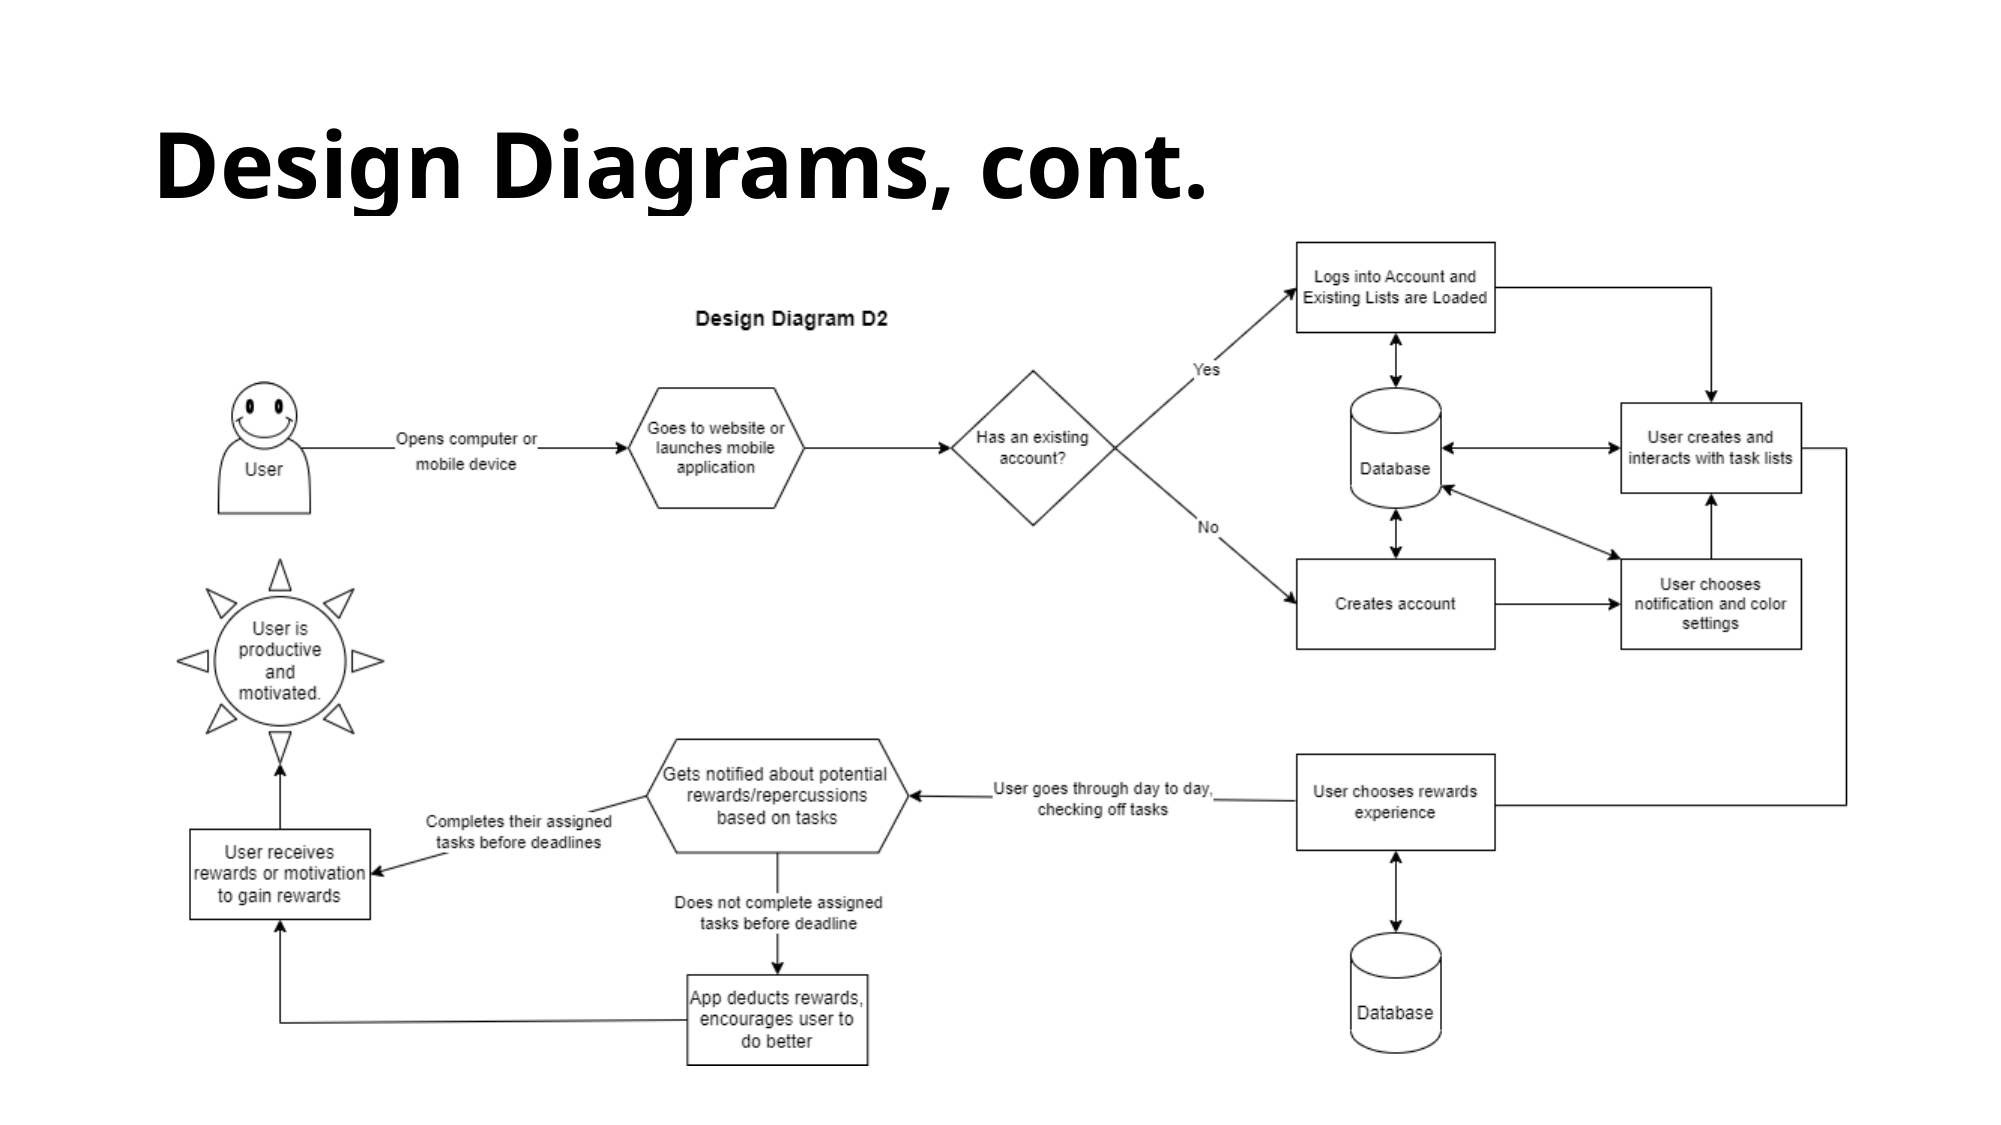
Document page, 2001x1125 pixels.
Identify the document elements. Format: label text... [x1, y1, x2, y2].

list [176, 216, 1864, 1066]
title Design Diagrams, cont. [137, 59, 1863, 278]
